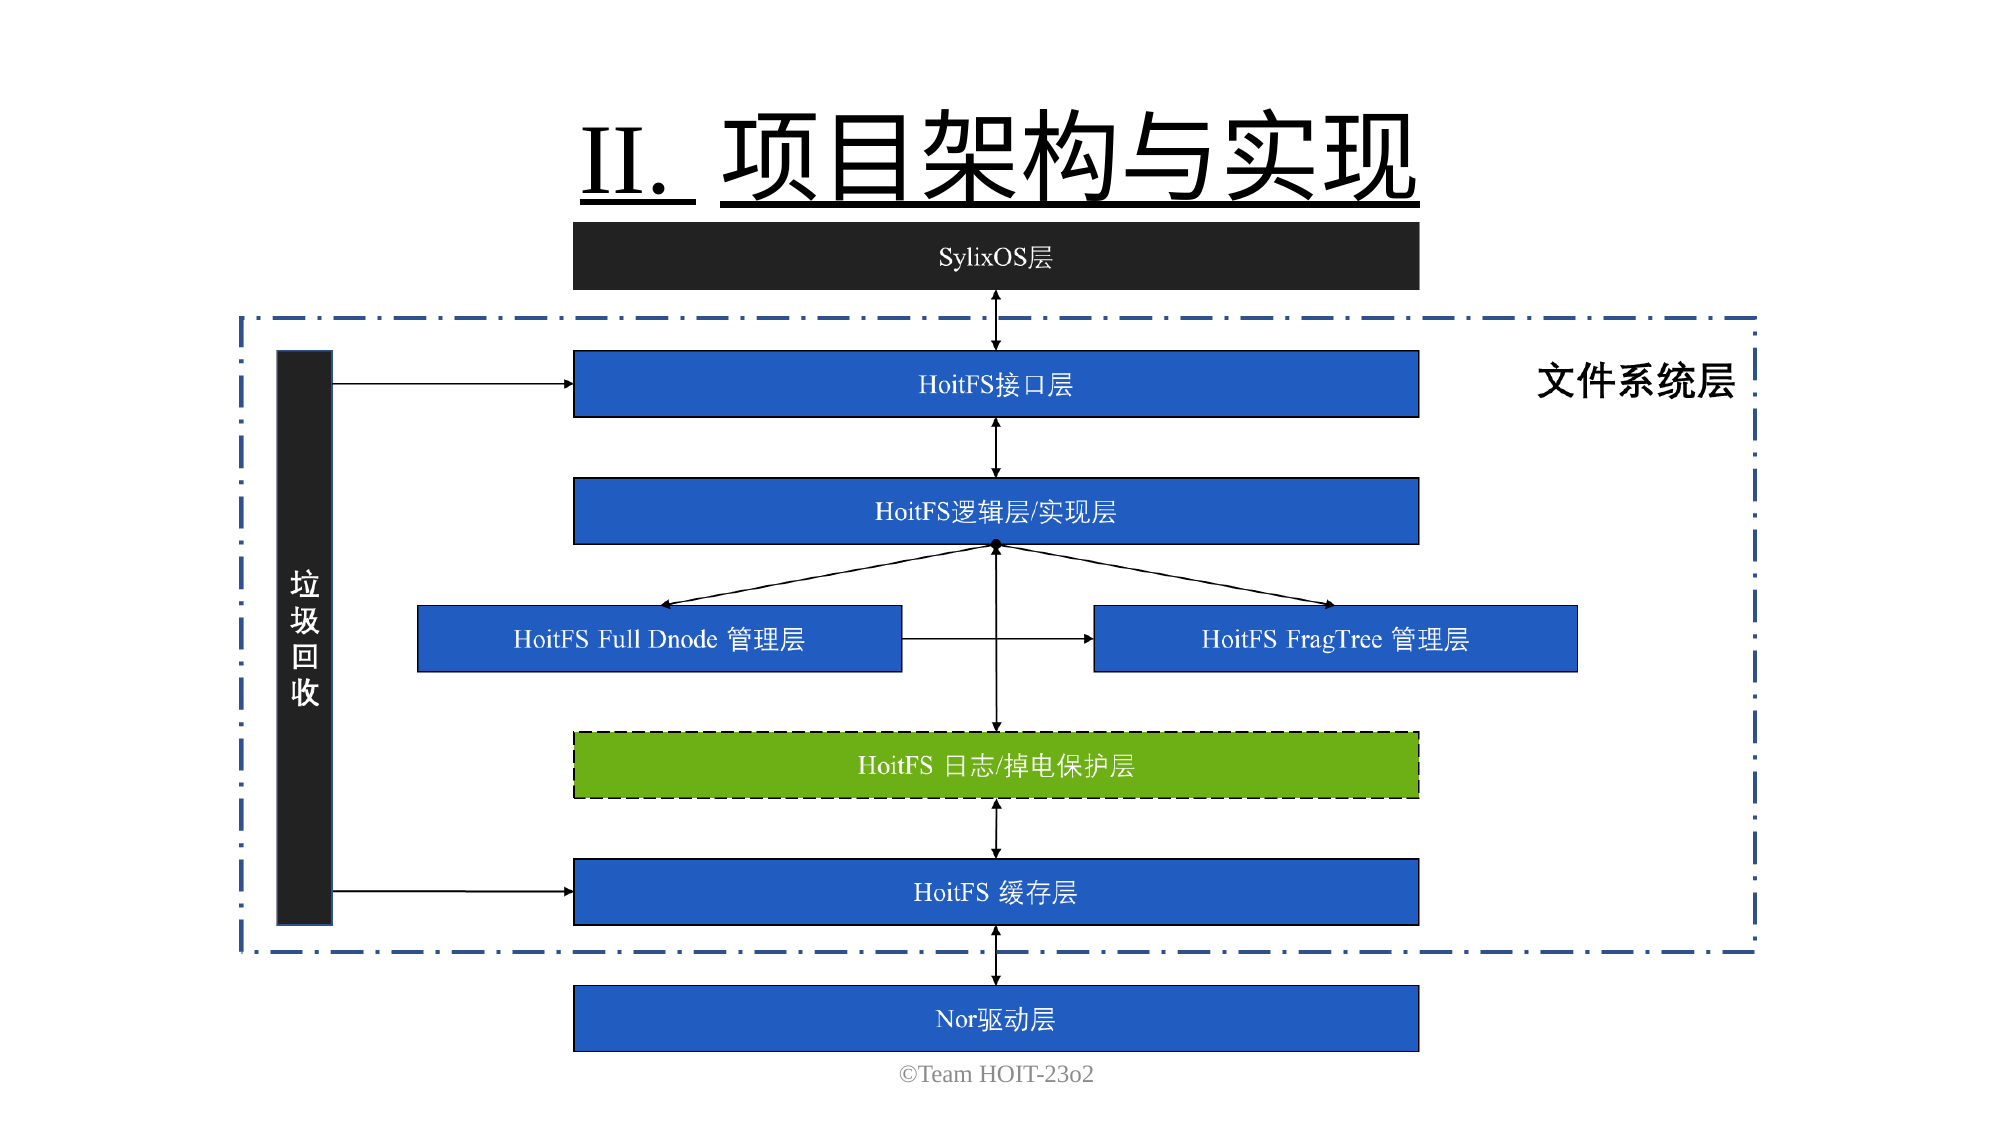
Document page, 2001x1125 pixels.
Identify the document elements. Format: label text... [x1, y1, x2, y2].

picture [239, 222, 1761, 1052]
footer ©Team HOIT-23o2 [662, 1052, 1338, 1103]
text_box II. 项目架构与实现 [491, 86, 1509, 221]
